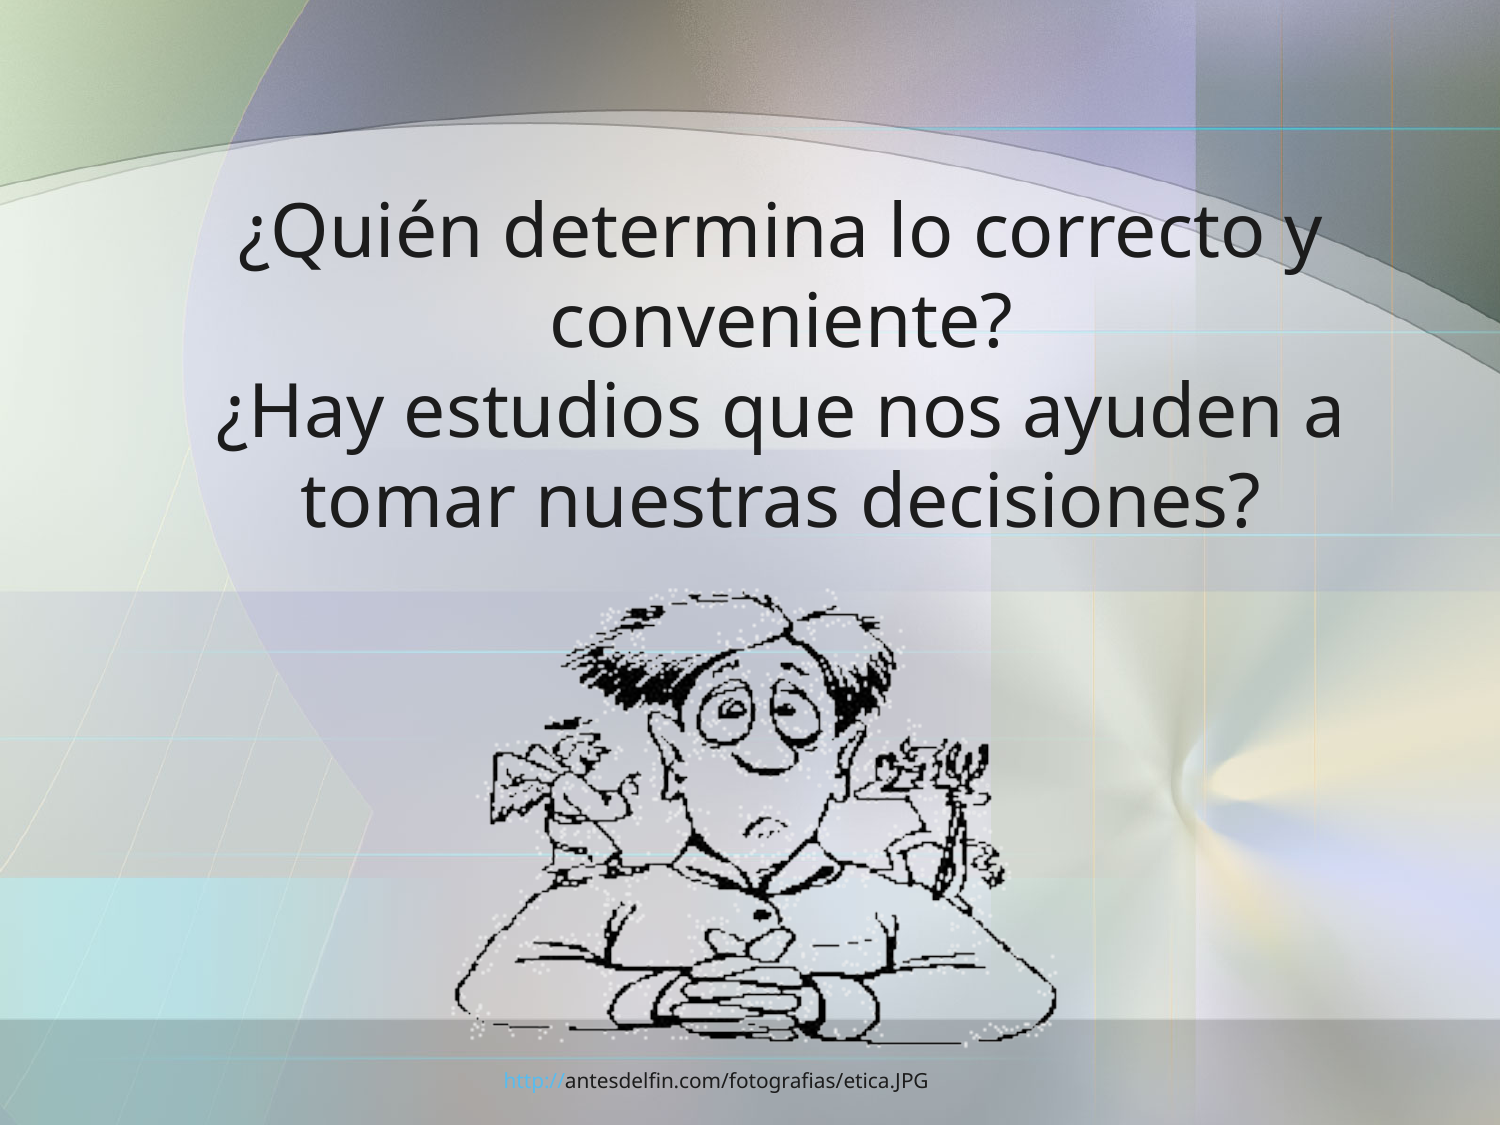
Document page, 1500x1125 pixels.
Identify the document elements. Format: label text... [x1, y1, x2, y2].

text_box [449, 587, 1063, 1101]
text_box ¿Quién determina lo correcto y conveniente? ¿Hay estudios que nos ayuden a tomar nuestras decisiones? [125, 174, 1438, 550]
picture [0, 0, 1500, 1125]
